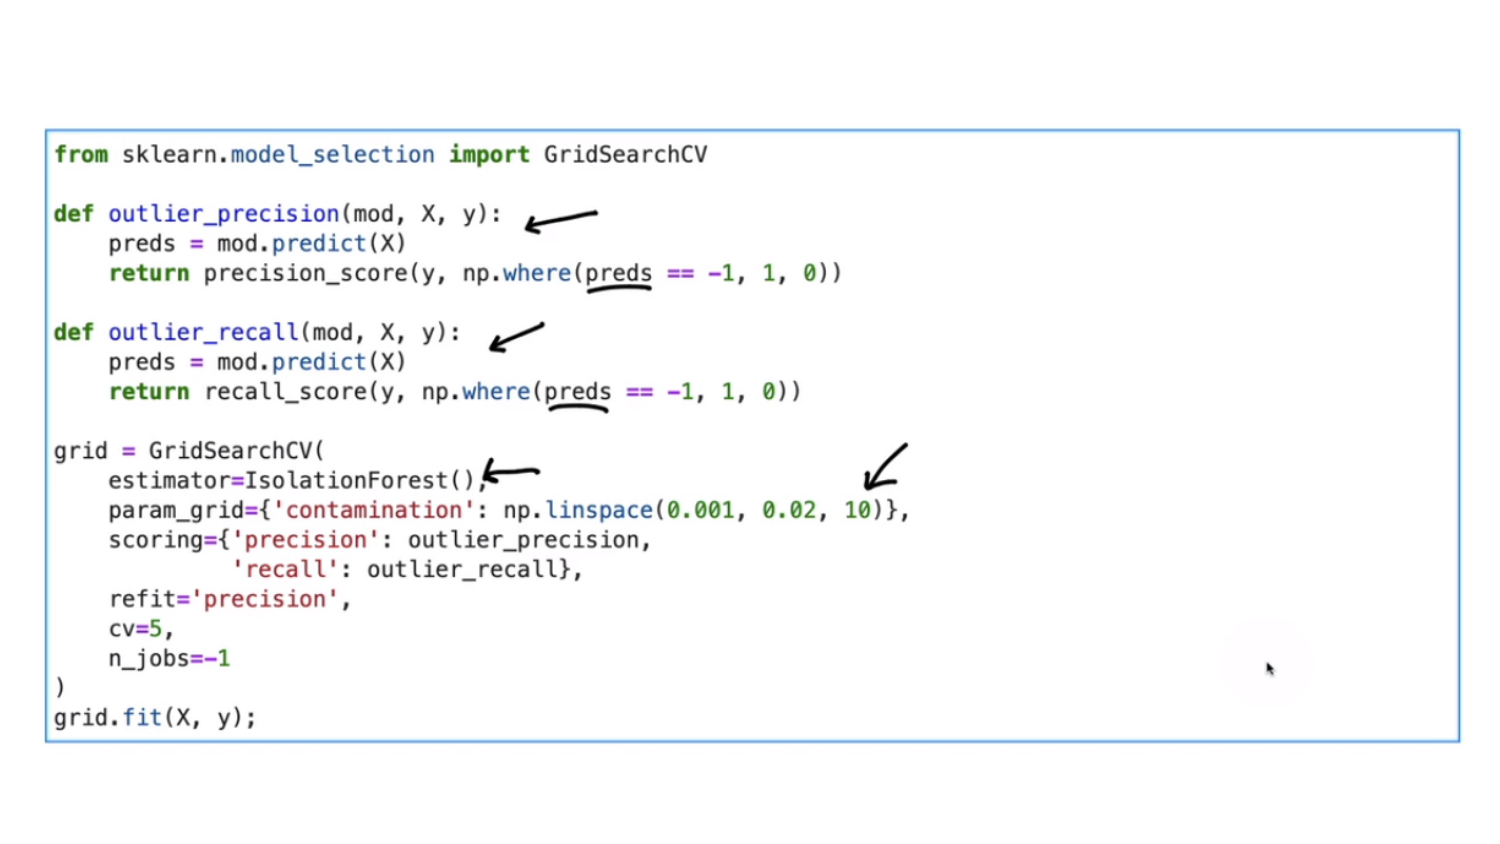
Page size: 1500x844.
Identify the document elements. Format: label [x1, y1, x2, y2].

picture [40, 115, 1471, 756]
